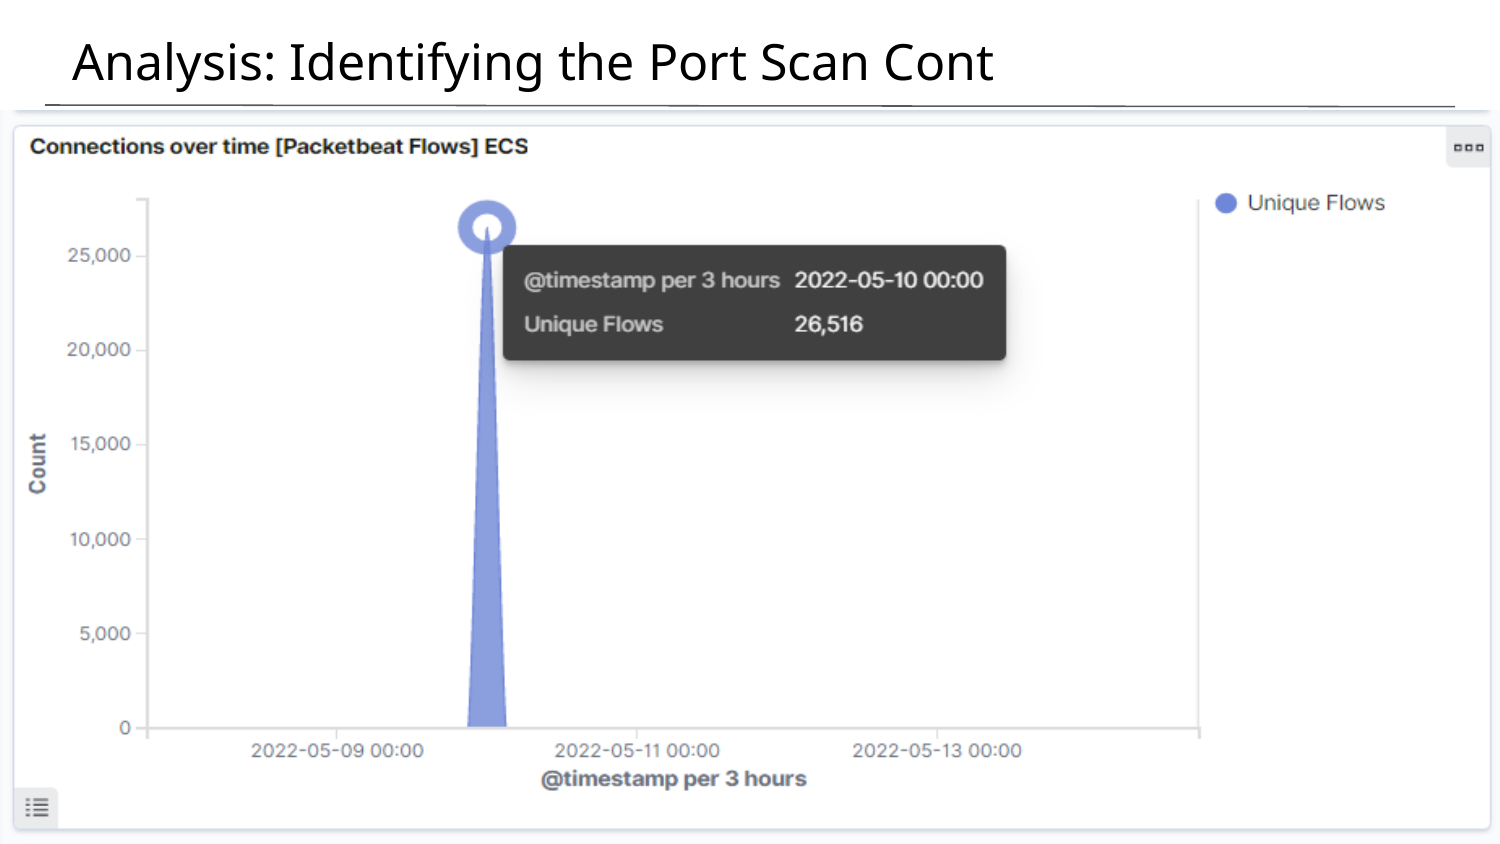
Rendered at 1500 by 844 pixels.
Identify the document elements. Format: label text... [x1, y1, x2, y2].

title Analysis: Identifying the Port Scan Cont [0, 0, 1500, 88]
picture [0, 110, 1500, 844]
